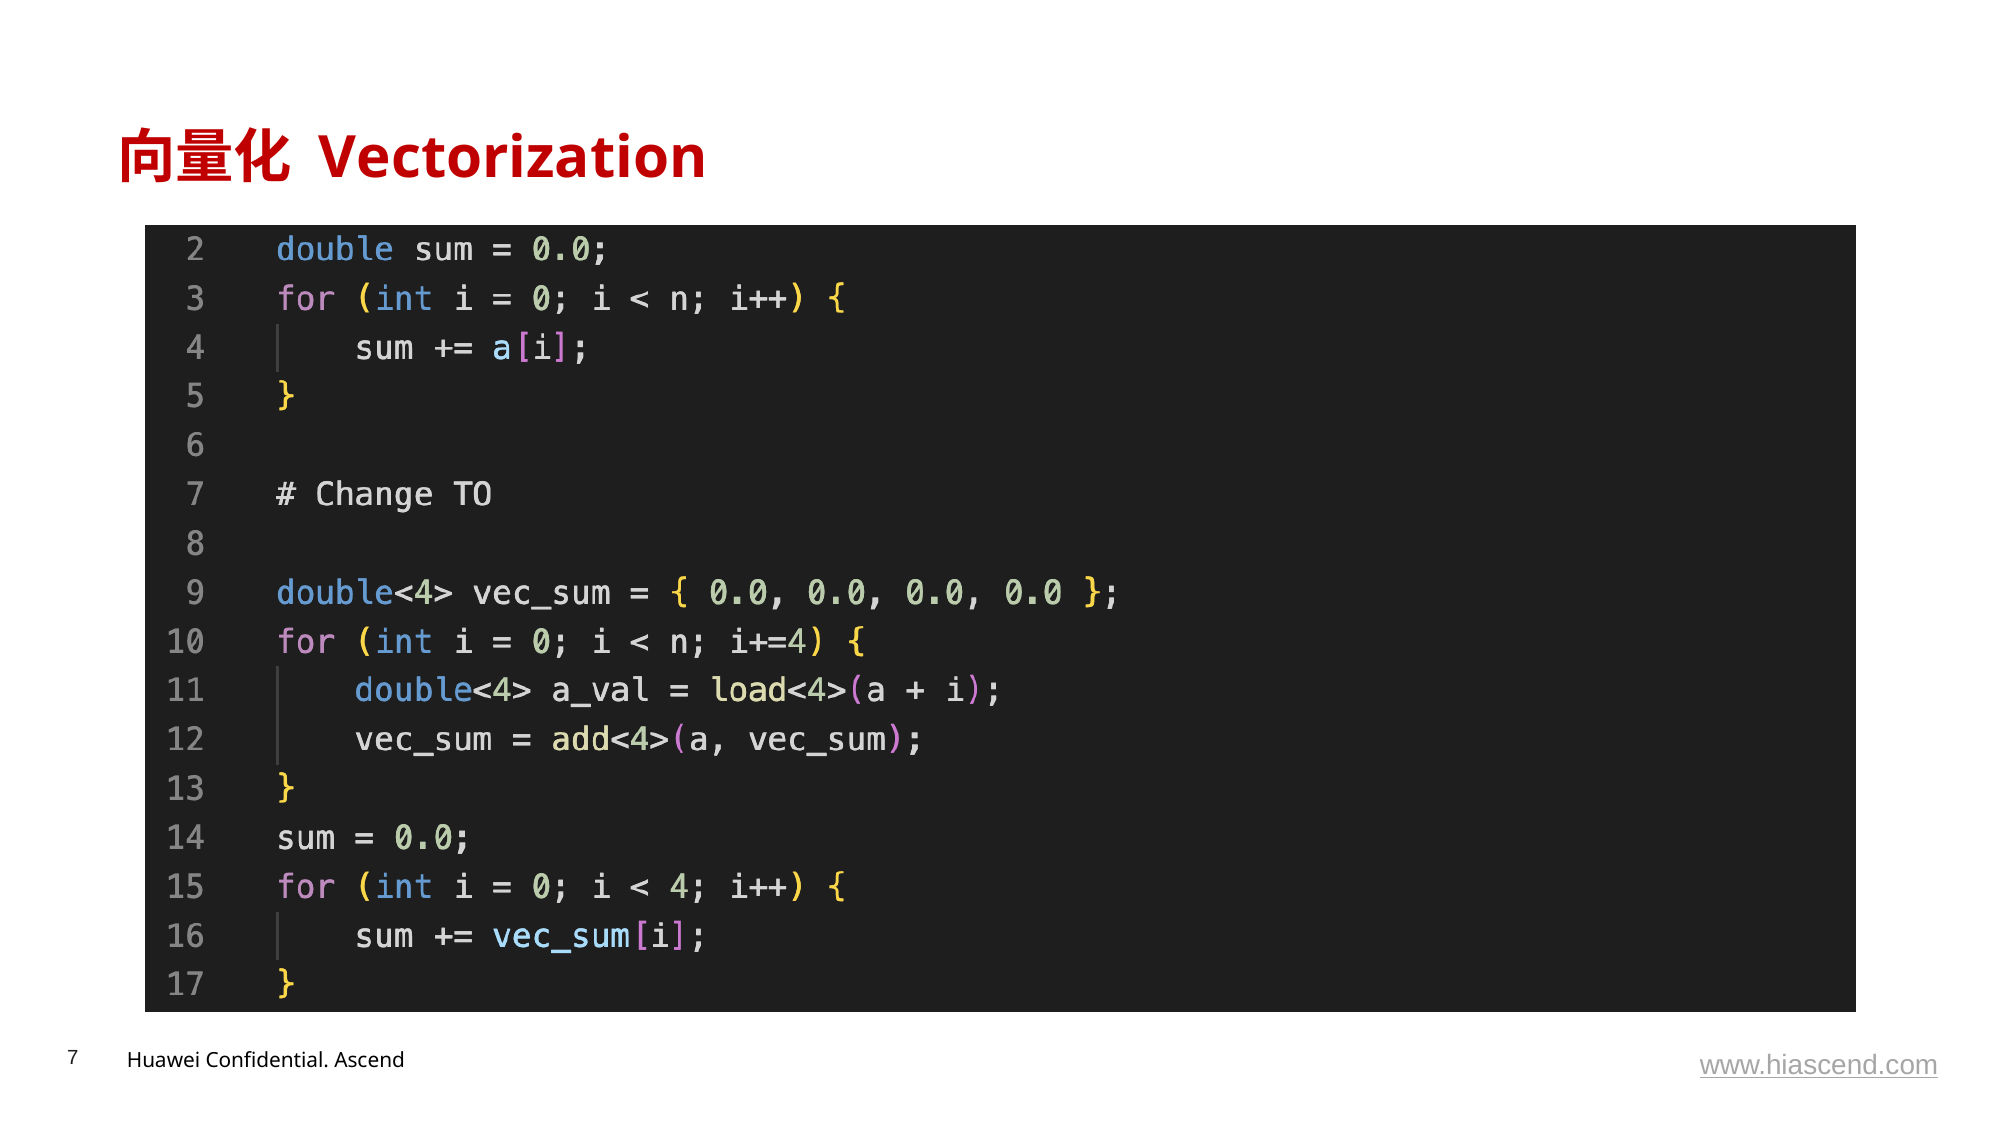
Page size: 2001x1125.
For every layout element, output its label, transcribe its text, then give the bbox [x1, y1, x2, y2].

title 向量化 Vectorization [102, 111, 1901, 209]
picture [144, 224, 1856, 1012]
